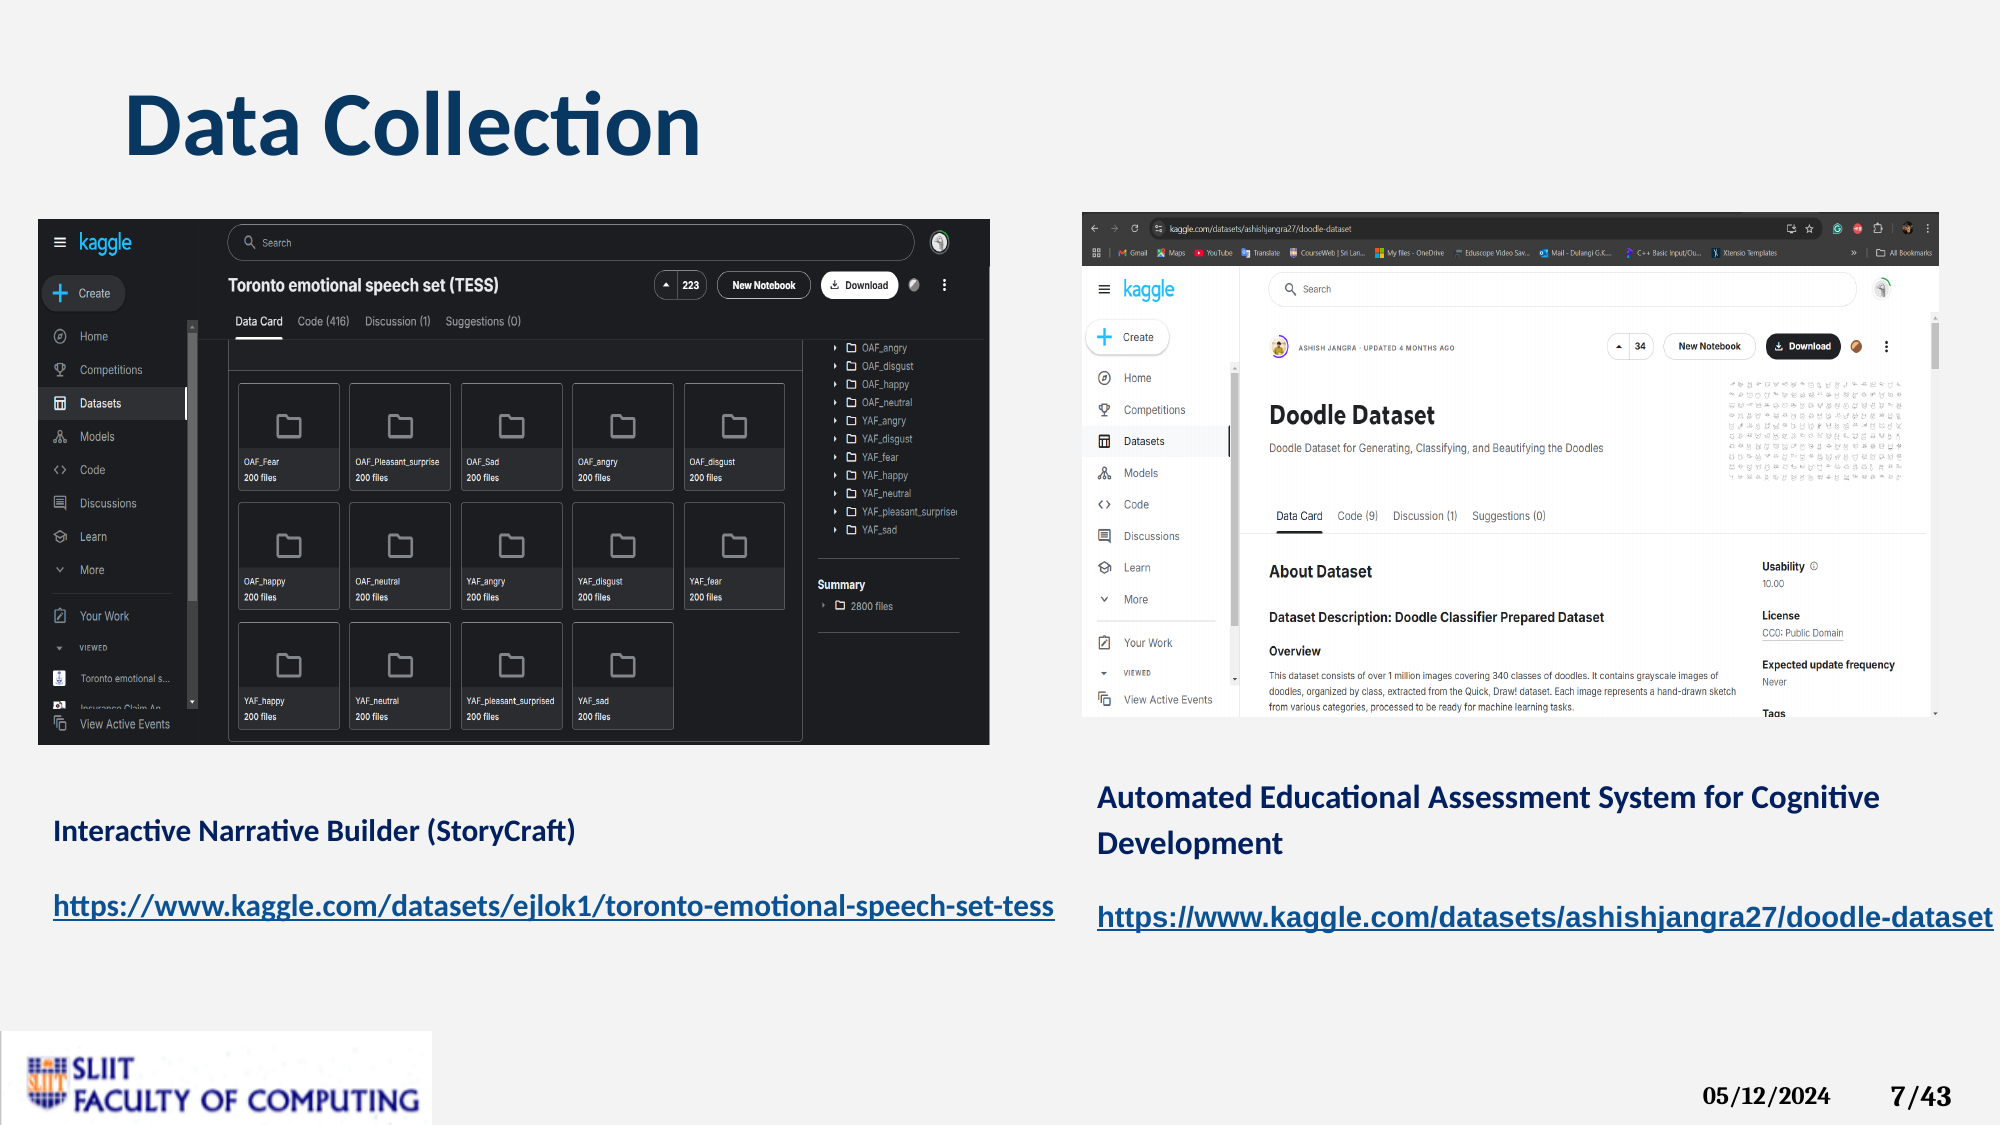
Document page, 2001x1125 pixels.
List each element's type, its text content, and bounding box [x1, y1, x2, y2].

text_box Automated Educational Assessment System for Cognitive Development https://www.kaggle.com/datasets/ashishjangra27/doodle-dataset [1082, 754, 2000, 949]
title Data Collection [124, 63, 956, 218]
picture [1081, 212, 1939, 718]
picture [37, 219, 991, 745]
text_box Interactive Narrative Builder (StoryCraft) https://www.kaggle.com/datasets/ejlok1/toronto-emotional-speech-set-tess [38, 789, 1082, 938]
slide_number 7/43 [1885, 1076, 2000, 1125]
footer 05/12/2024 [1700, 1078, 1885, 1125]
picture [0, 1031, 432, 1125]
